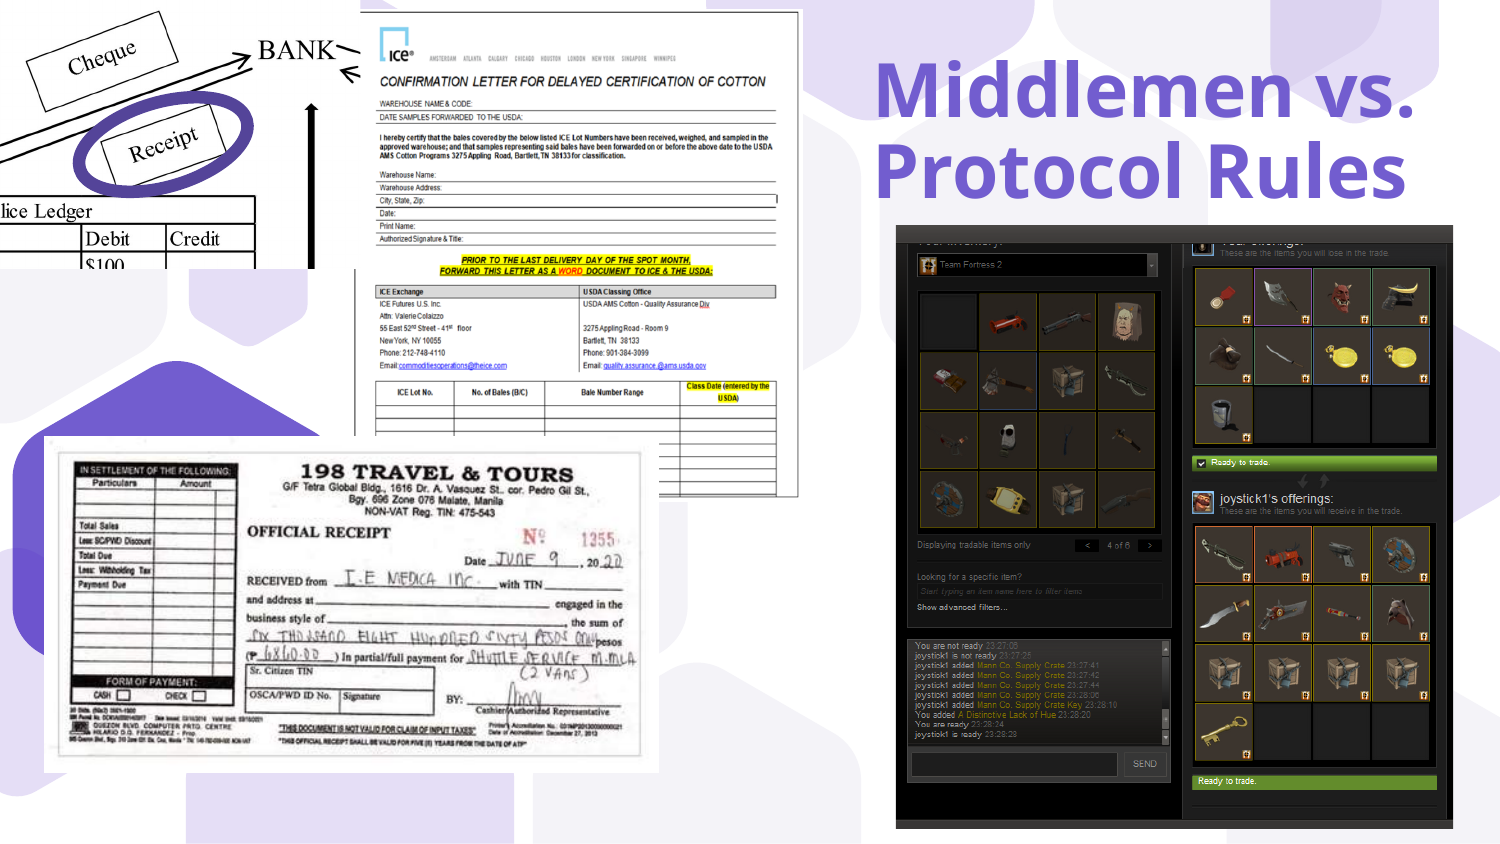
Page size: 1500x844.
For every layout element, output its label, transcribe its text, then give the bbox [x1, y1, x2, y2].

picture [895, 225, 1454, 830]
title Middlemen vs. Protocol Rules [873, 95, 1500, 174]
picture [0, 0, 803, 773]
